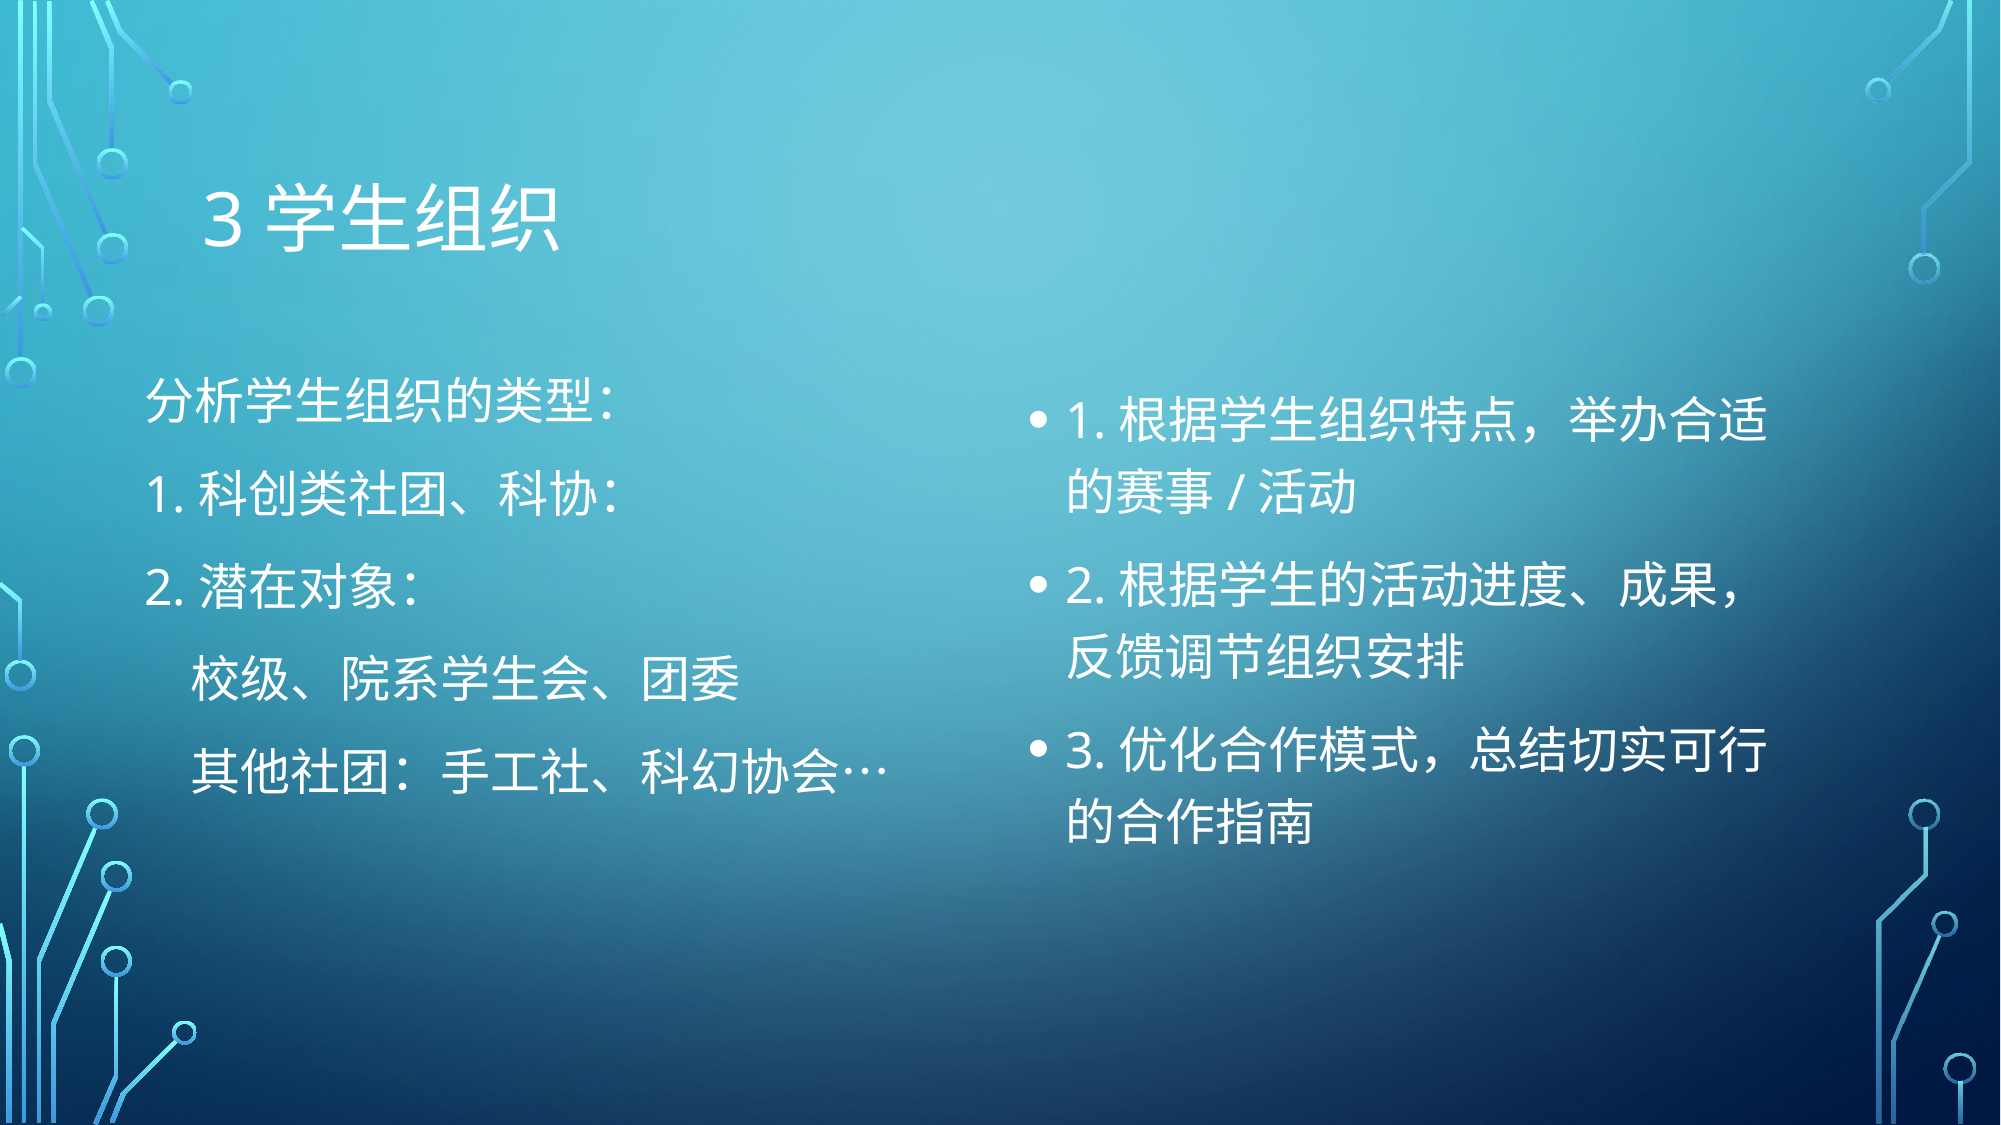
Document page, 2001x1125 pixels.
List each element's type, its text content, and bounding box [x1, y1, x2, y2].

list 1.根据学生组织特点，举办合适的赛事/活动 2.根据学生的活动进度、成果，反馈调节组织安排 3.优化合作模式，总结切实可行的合作指南 [1012, 369, 1813, 950]
title 3学生组织 [187, 101, 1813, 344]
list 分析学生组织的类型： 1.科创类社团、科协： 2.潜在对象： 校级、院系学生会、团委 其他社团：手工社、科幻协会… [129, 349, 1147, 994]
